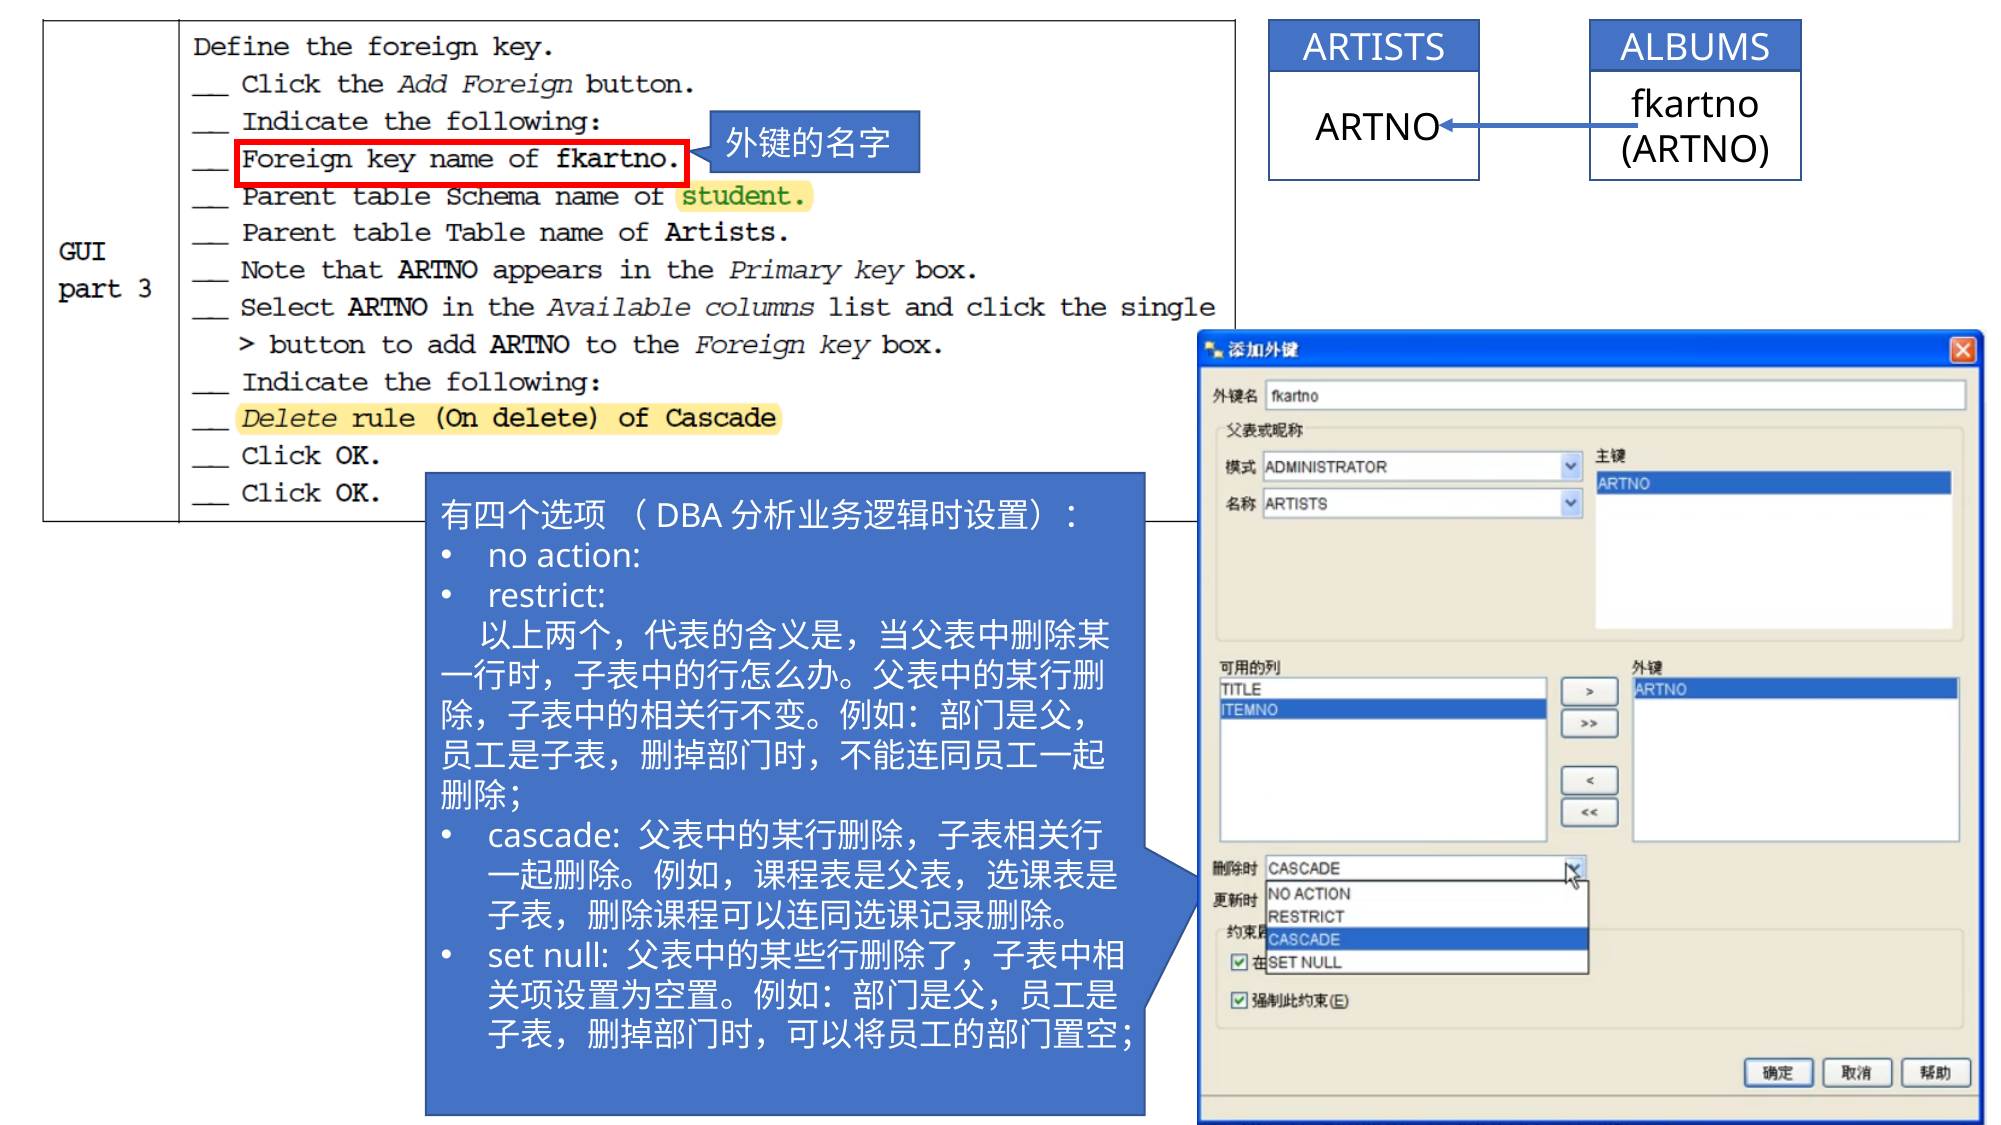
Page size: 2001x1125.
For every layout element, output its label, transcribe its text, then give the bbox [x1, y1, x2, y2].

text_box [1269, 20, 1480, 181]
picture [39, 19, 1987, 1125]
text_box 有四个选项 （DBA分析业务逻辑时设置）： no action: restrict: 以上两个，代表的含义是，当父表中删除某一行时，子表中的行怎么办。父表中的某行删除，子表中的相关行不变。例如：部门是父，员工是子表，删掉部门时，不能连同员工一起删除； cascade: 父表中的某行删除，子表相关行一起删除。例如，课程表是父表，选课表是子表，删除课程可以连同选课记录删除。 set null: 父表中的某些行删除了，子表中相关项设置为空置。例如：部门是父，员工是子表，删掉部门时，可以将员工的部门置空； [424, 527, 1196, 1117]
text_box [1590, 19, 1801, 180]
